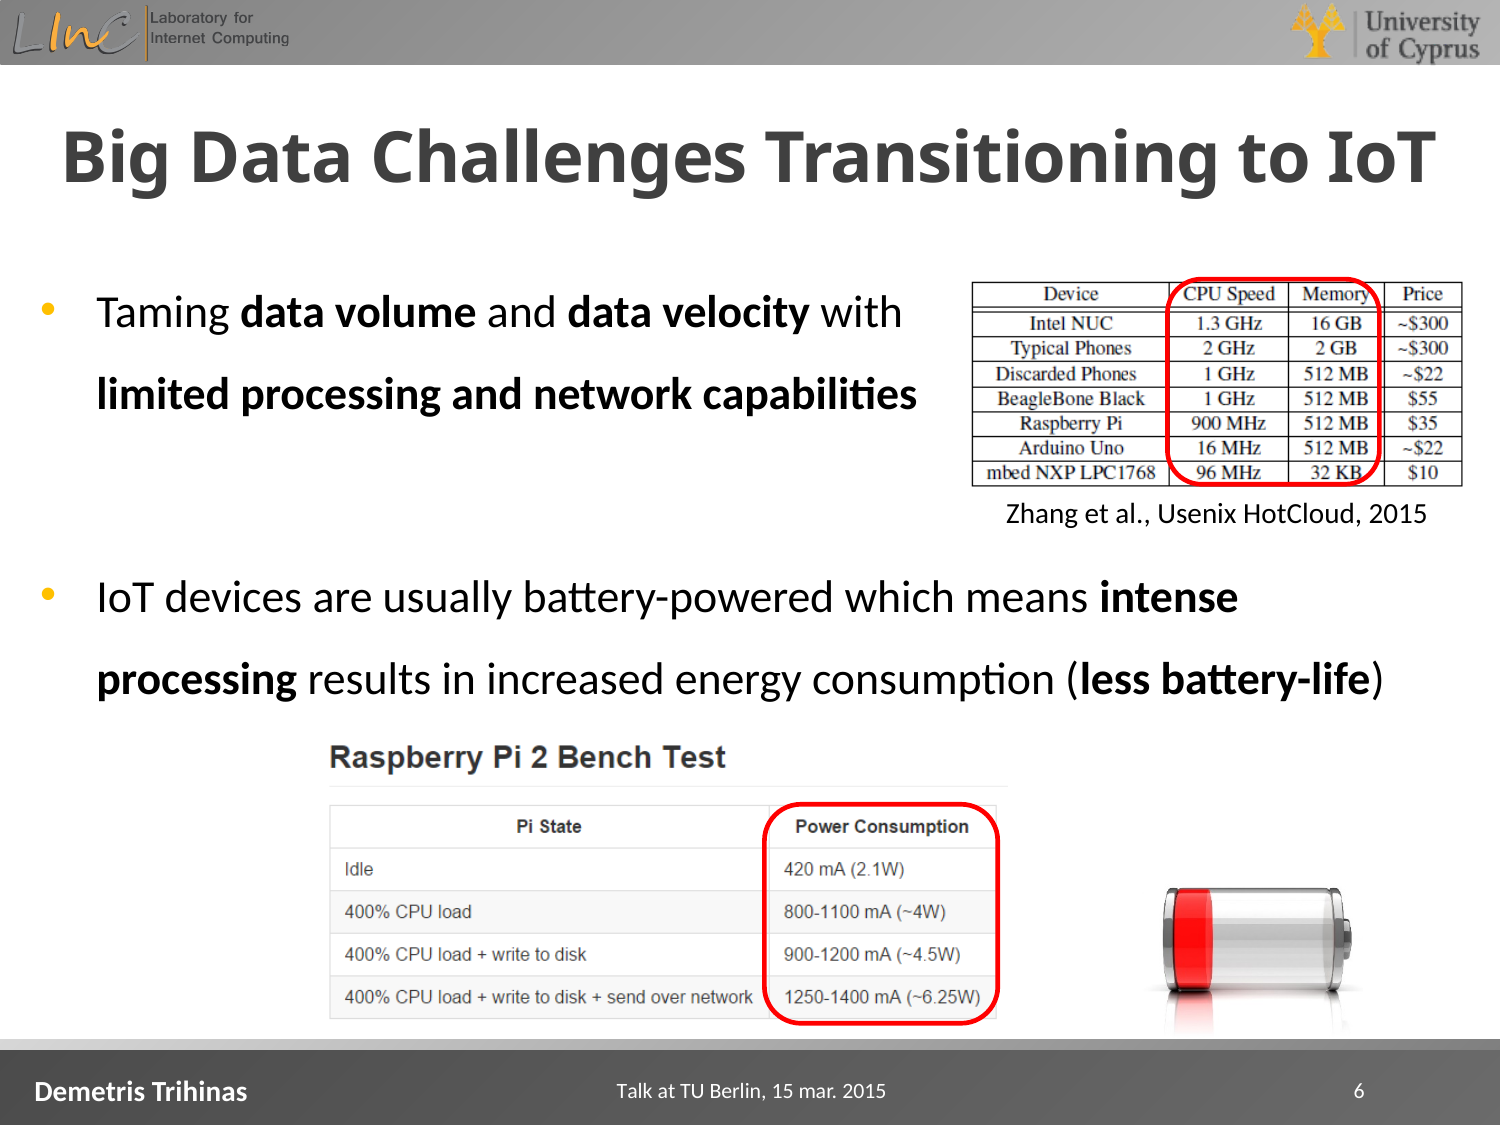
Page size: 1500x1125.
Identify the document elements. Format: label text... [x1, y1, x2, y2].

text_box Zhang et al., Usenix HotCloud, 2015 [975, 504, 1459, 537]
slide_number 6 [1218, 1059, 1380, 1120]
slide_number Demetris Trihinas [19, 1059, 324, 1120]
text_box IoT devices are usually battery-powered which means intense processing results in increased energy consumption (less battery-life) [40, 531, 1413, 716]
text_box Taming data volume and data velocity with limited processing and network capabilities [40, 246, 956, 531]
picture [966, 276, 1471, 495]
footer Talk at TU Berlin, 15 mar. 2015 [331, 1059, 1172, 1120]
title Big Data Challenges Transitioning to IoT [40, 72, 1459, 205]
picture [1142, 871, 1363, 1038]
picture [324, 741, 1009, 1027]
picture [13, 3, 291, 63]
picture [1285, 0, 1489, 70]
